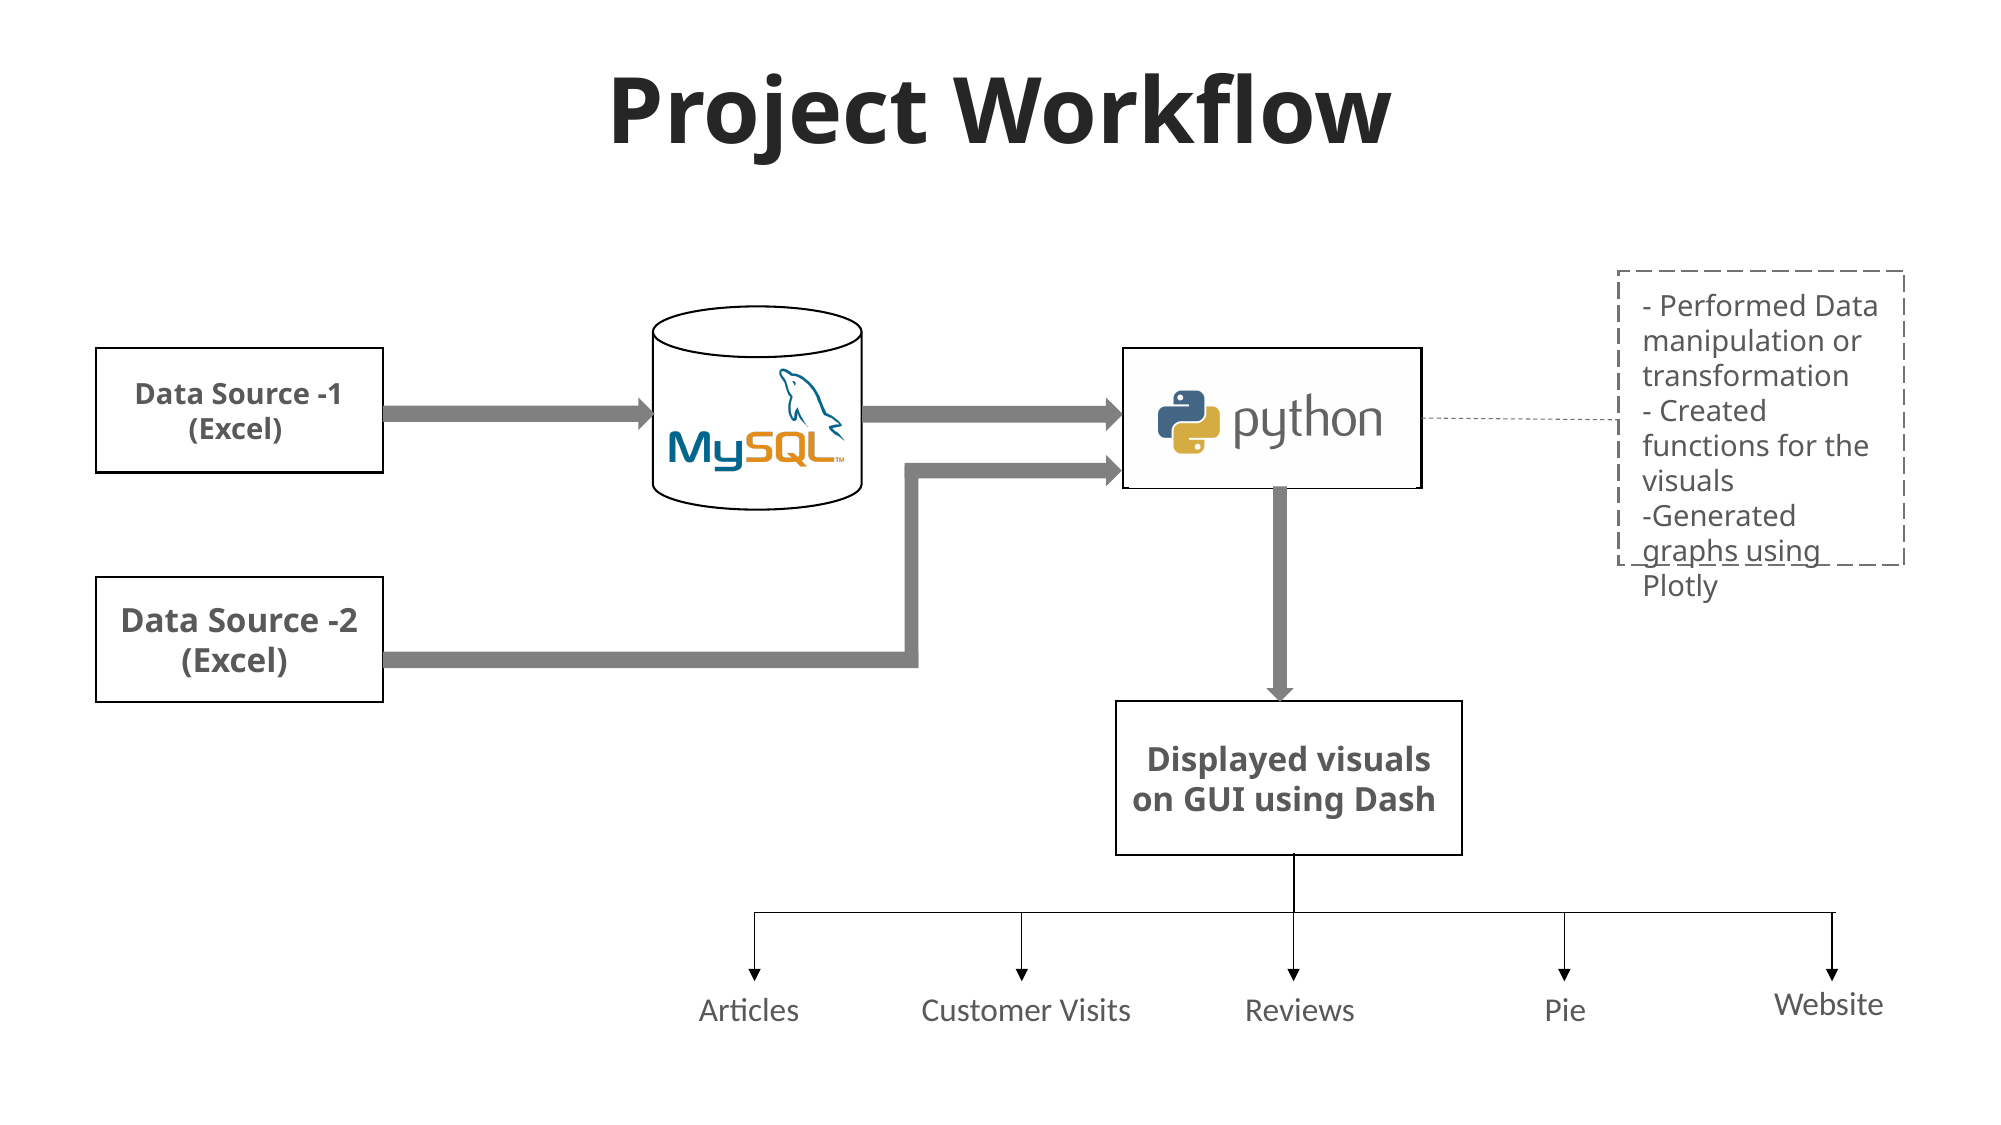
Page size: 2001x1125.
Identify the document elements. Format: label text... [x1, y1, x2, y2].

text_box Project Workflow [591, 44, 1408, 170]
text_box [95, 270, 1905, 1077]
